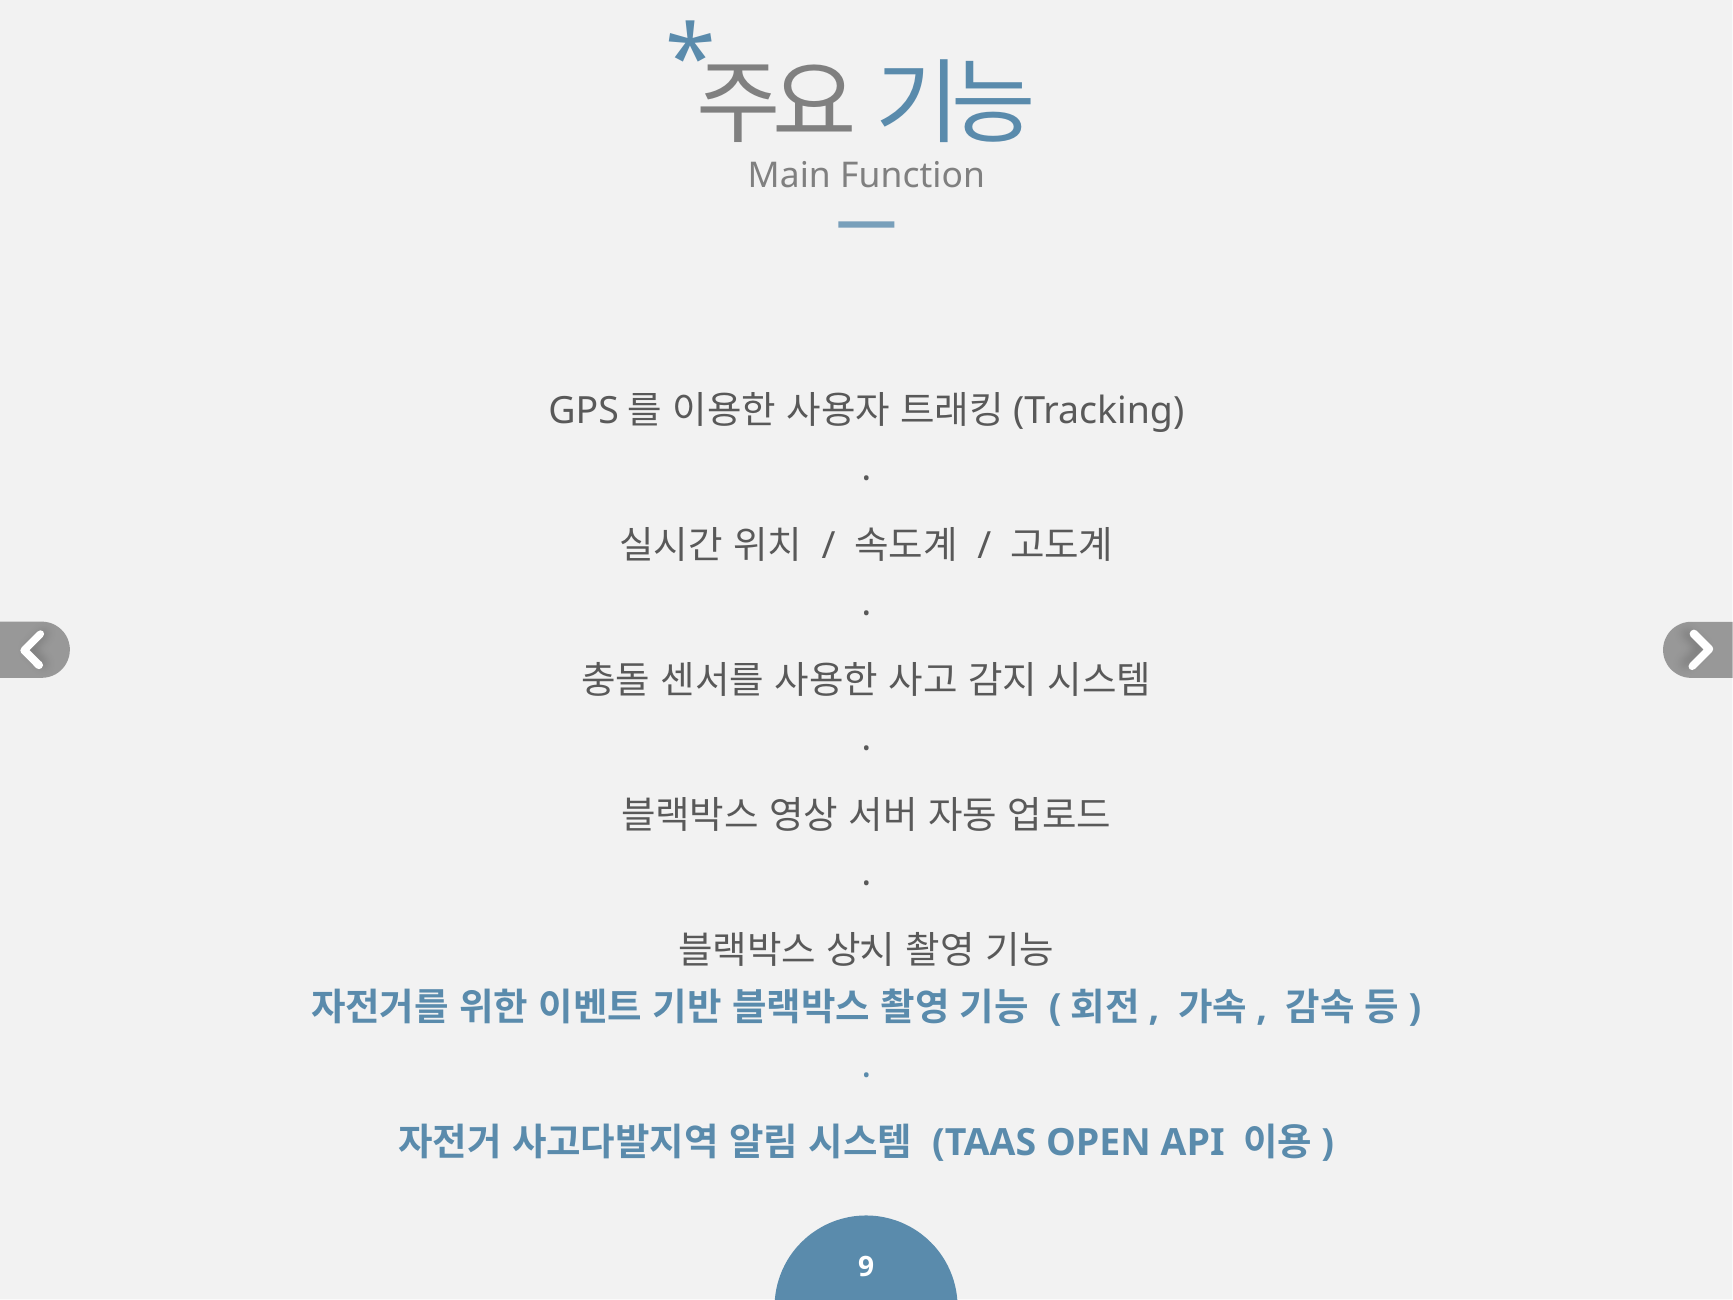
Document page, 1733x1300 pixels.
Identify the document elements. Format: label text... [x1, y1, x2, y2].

text_box GPS를 이용한 사용자 트래킹(Tracking) · 실시간 위치 / 속도계 / 고도계 · 충돌 센서를 사용한 사고 감지 시스템 · 블랙박스 영상 서버 자동 업로드 · 블랙박스 상시 촬영 기능 [533, 689, 1200, 885]
text_box * [665, 14, 725, 93]
text_box - 자전거를 위한 이벤트 기반 블랙박스 촬영 기능 (회전, 가속, 감속 등) · 자전거 사고다발지역 알림 시스템 (TAAS OPEN API 이용) [296, 885, 1437, 1171]
list 주요 기능 [325, 53, 1408, 145]
list Main Function [326, 153, 1407, 194]
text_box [0, 621, 1733, 679]
text_box GPS를 이용한 사용자 트래킹(Tracking) · 실시간 위치 / 속도계 / 고도계 · 충돌 센서를 사용한 사고 감지 시스템 · 블랙박스 영상 서버 자동 업로드 · 블랙박스 상시 촬영 기능 [533, 356, 1200, 621]
